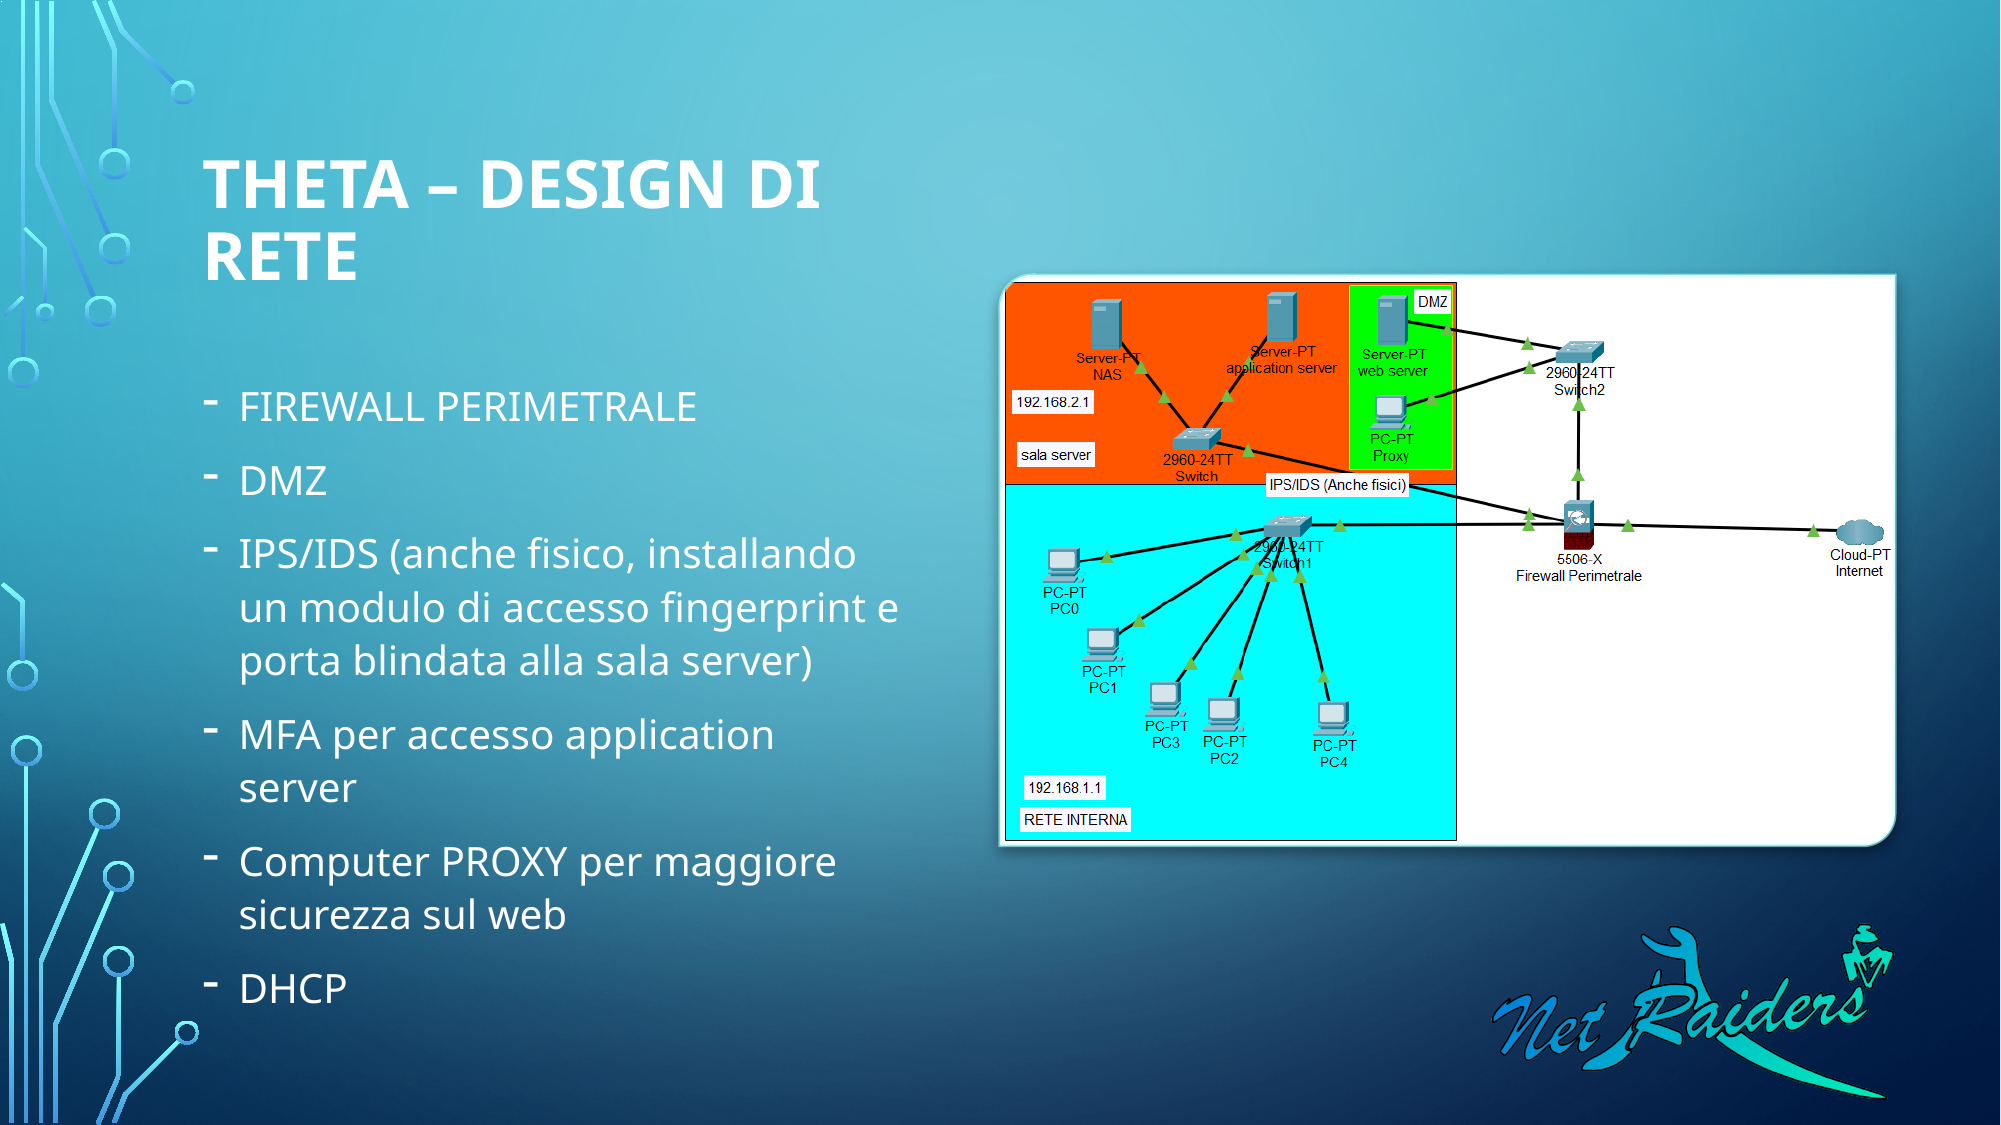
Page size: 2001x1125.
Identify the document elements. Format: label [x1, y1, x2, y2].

text_box [0, 0, 201, 1125]
picture [201, 0, 2000, 1125]
